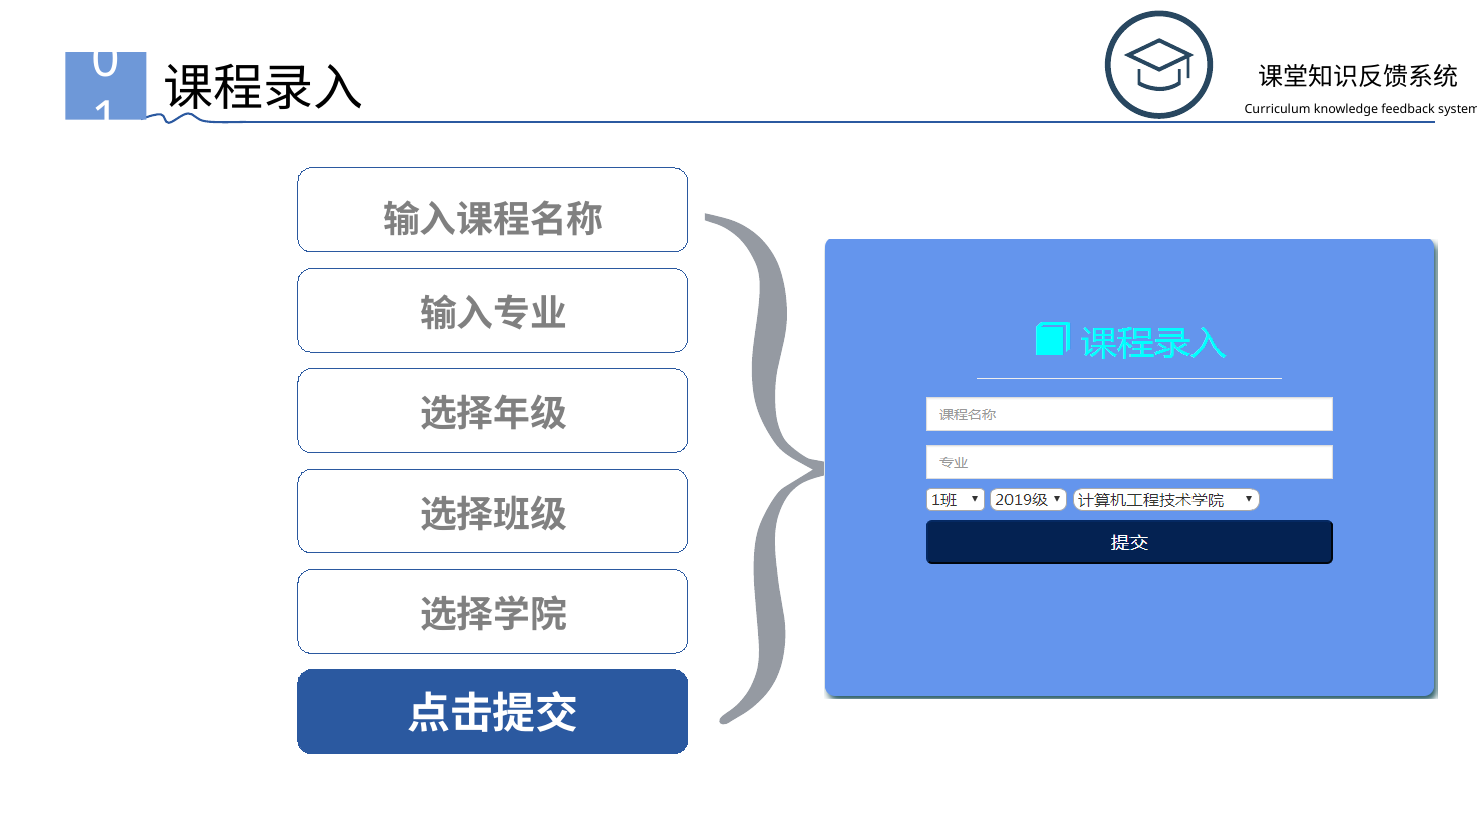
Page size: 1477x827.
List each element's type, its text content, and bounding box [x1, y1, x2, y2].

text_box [1074, 27, 1477, 124]
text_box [1107, 13, 1211, 116]
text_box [297, 468, 688, 553]
text_box 课程录入 [148, 47, 644, 121]
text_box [297, 268, 688, 353]
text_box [297, 167, 688, 252]
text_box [297, 669, 688, 754]
text_box [704, 213, 824, 725]
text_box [297, 368, 688, 453]
text_box 01 [64, 51, 147, 121]
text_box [297, 569, 688, 654]
picture [824, 239, 1438, 699]
text_box [147, 112, 246, 124]
